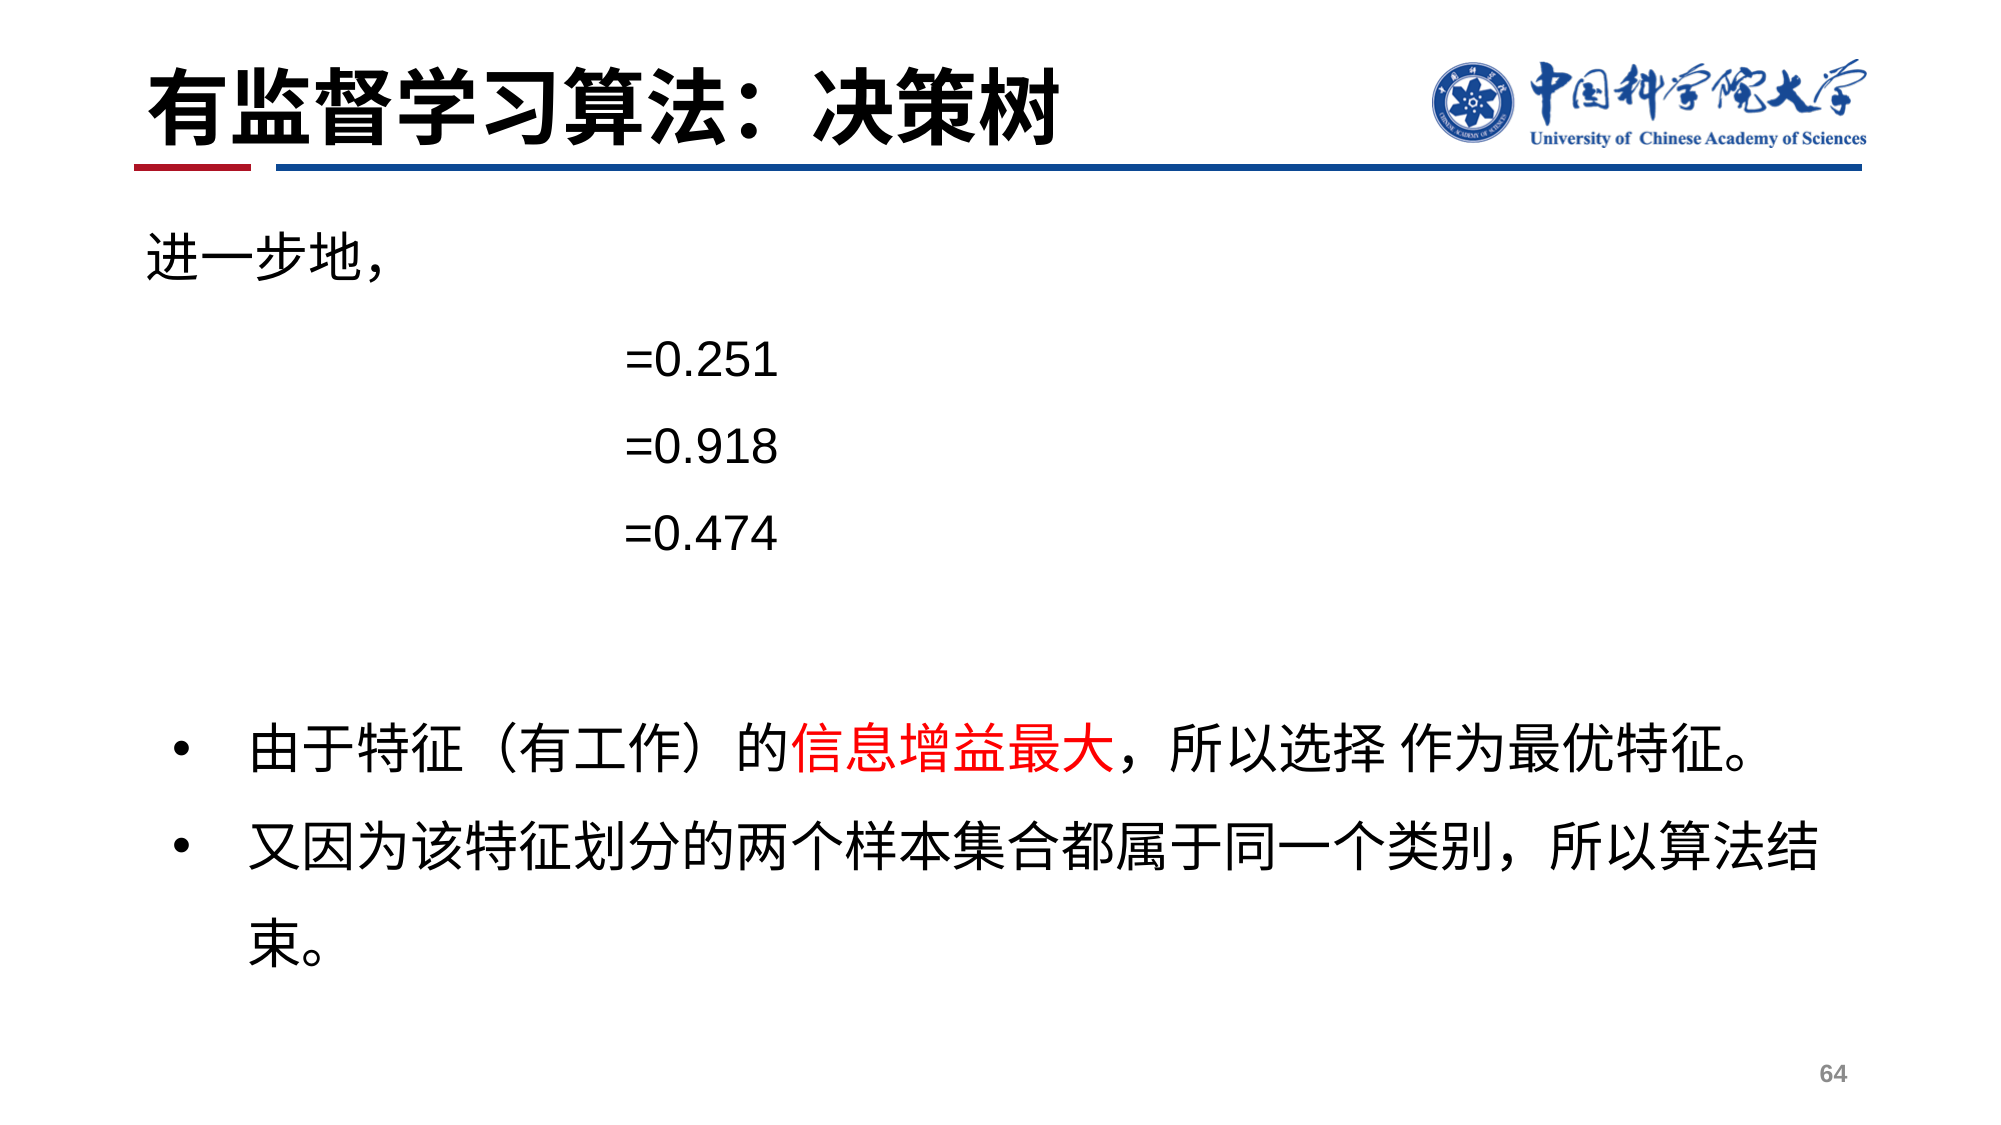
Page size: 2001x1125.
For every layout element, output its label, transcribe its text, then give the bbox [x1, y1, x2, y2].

title 有监督学习算法：决策树 [130, 0, 1469, 163]
slide_number 64 [1412, 1042, 1863, 1103]
picture [1469, 59, 1867, 148]
text_box 进一步地， [130, 216, 409, 296]
